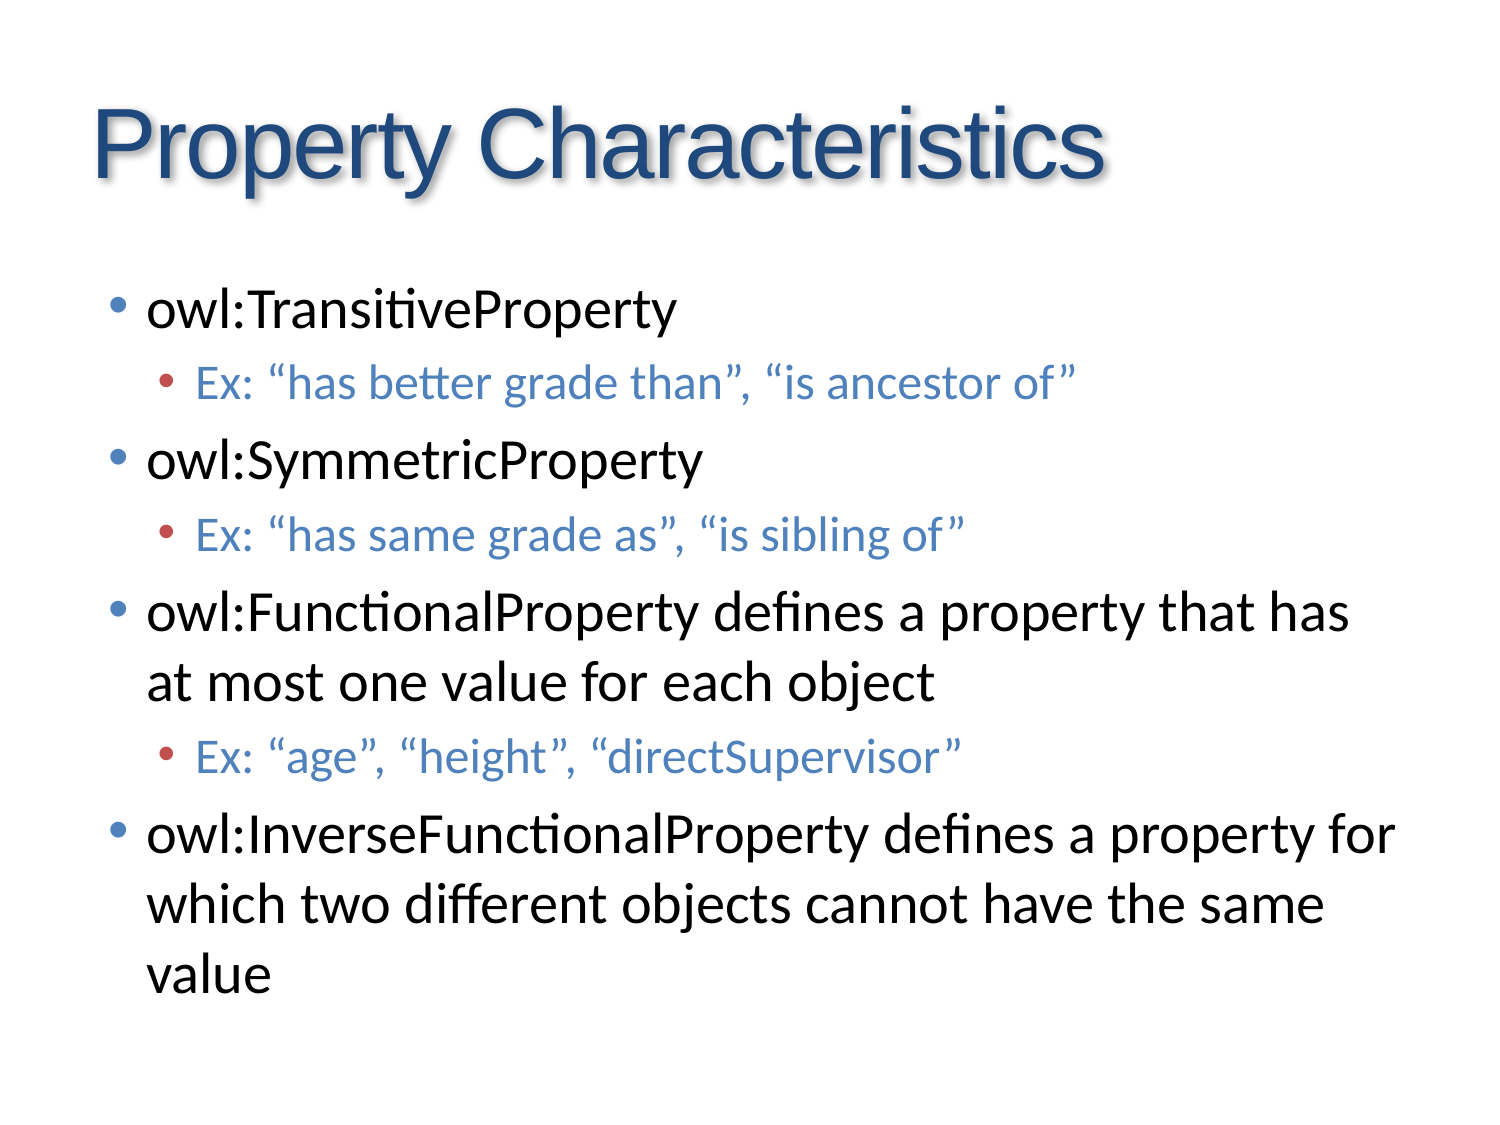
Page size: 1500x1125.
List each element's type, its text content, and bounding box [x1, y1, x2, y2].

list owl:TransitiveProperty Ex: “has better grade than”, “is ancestor of” owl:SymmetricProperty Ex: “has same grade as”, “is sibling of” owl:FunctionalProperty defines a property that has at most one value for each object Ex: “age”, “height”, “directSupervisor” owl:InverseFunctionalProperty defines a property for which two different objects cannot have the same value [74, 262, 1426, 1051]
title Property Characteristics [75, 45, 1427, 233]
